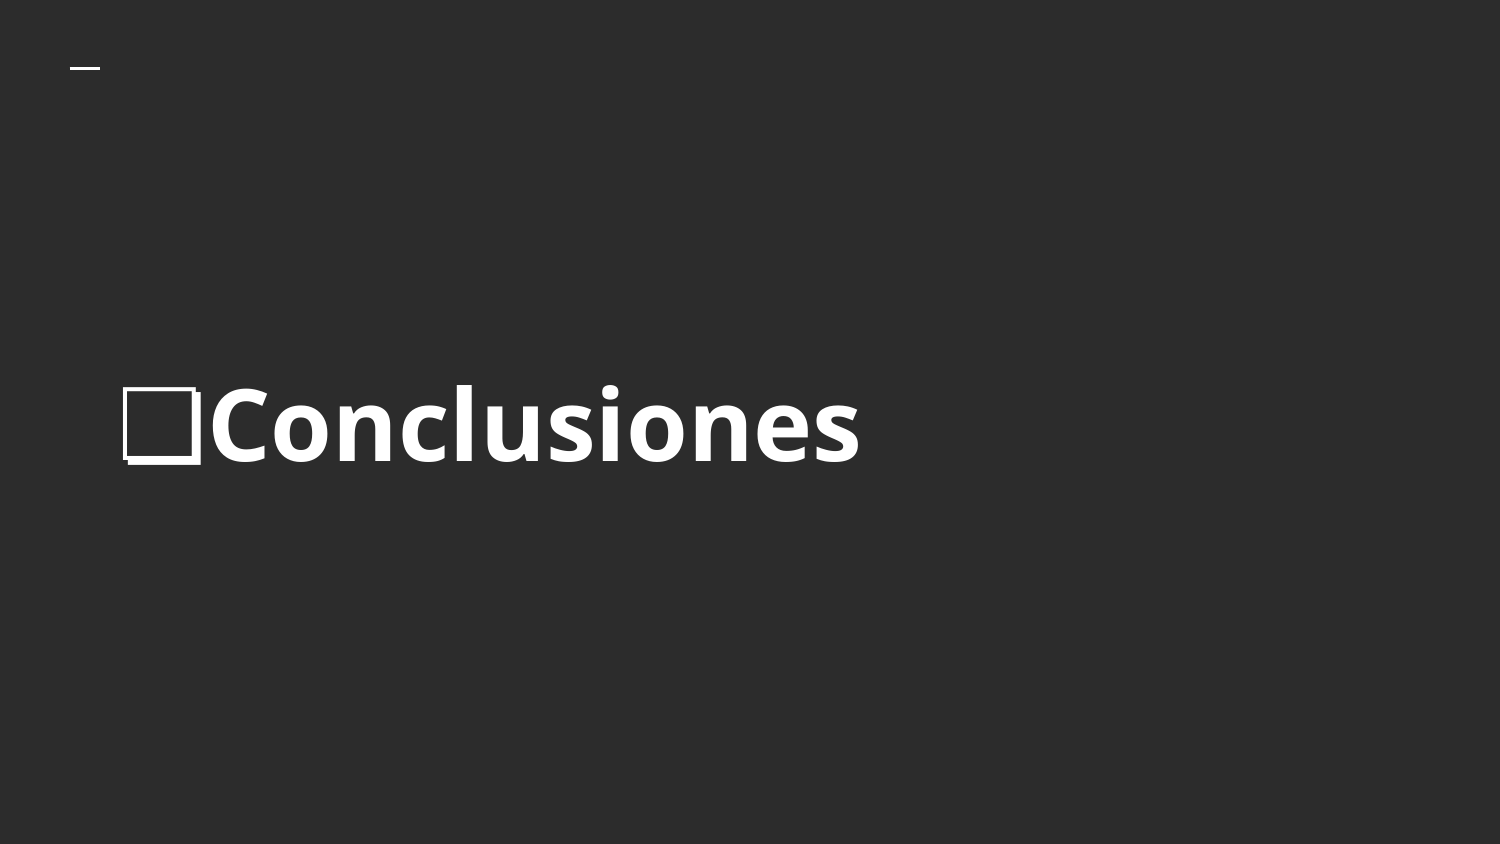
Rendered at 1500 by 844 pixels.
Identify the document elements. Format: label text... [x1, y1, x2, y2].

title Conclusiones [102, 107, 1127, 737]
